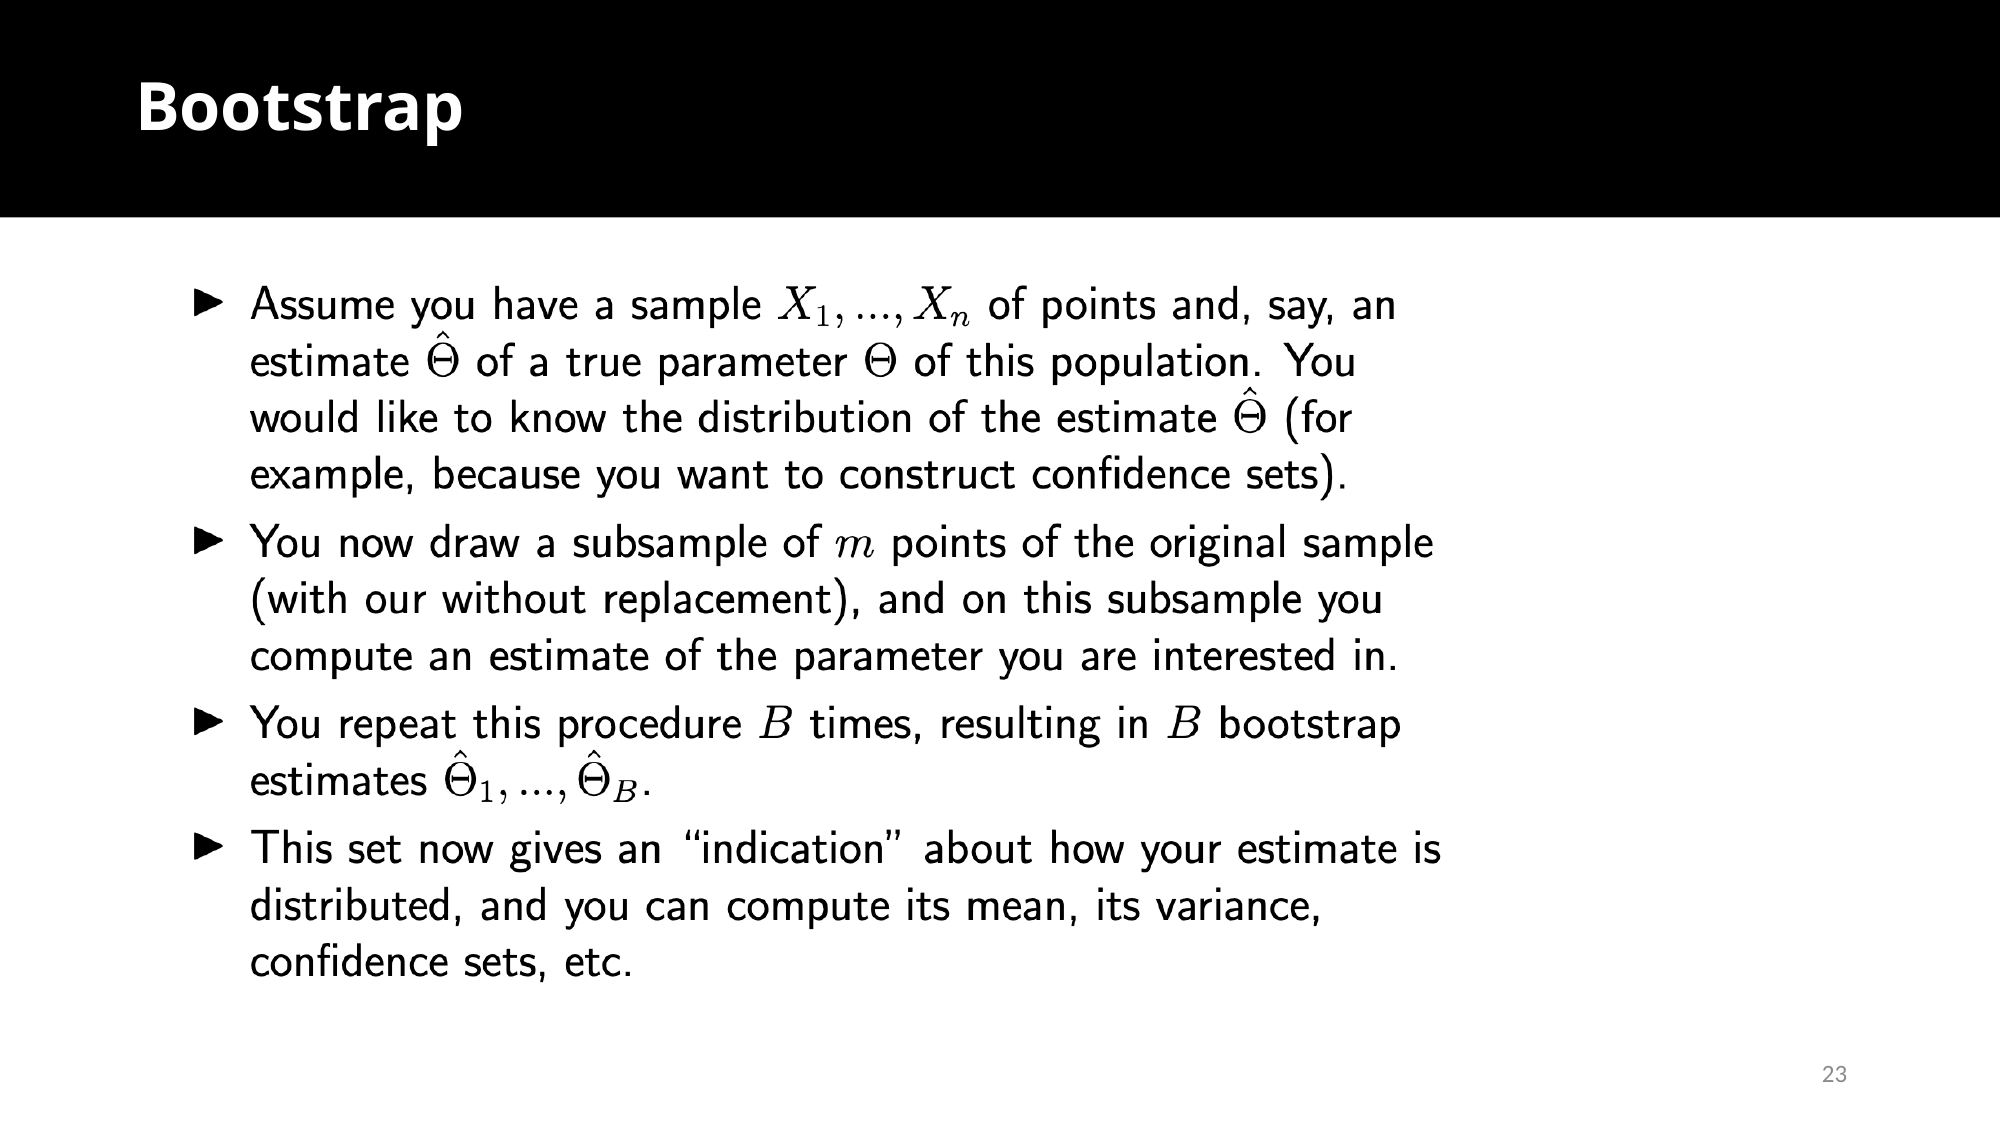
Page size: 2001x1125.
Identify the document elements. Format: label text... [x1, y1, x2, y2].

title Bootstrap [0, 0, 2000, 218]
picture [137, 263, 1473, 1010]
slide_number 23 [1412, 1042, 1863, 1103]
